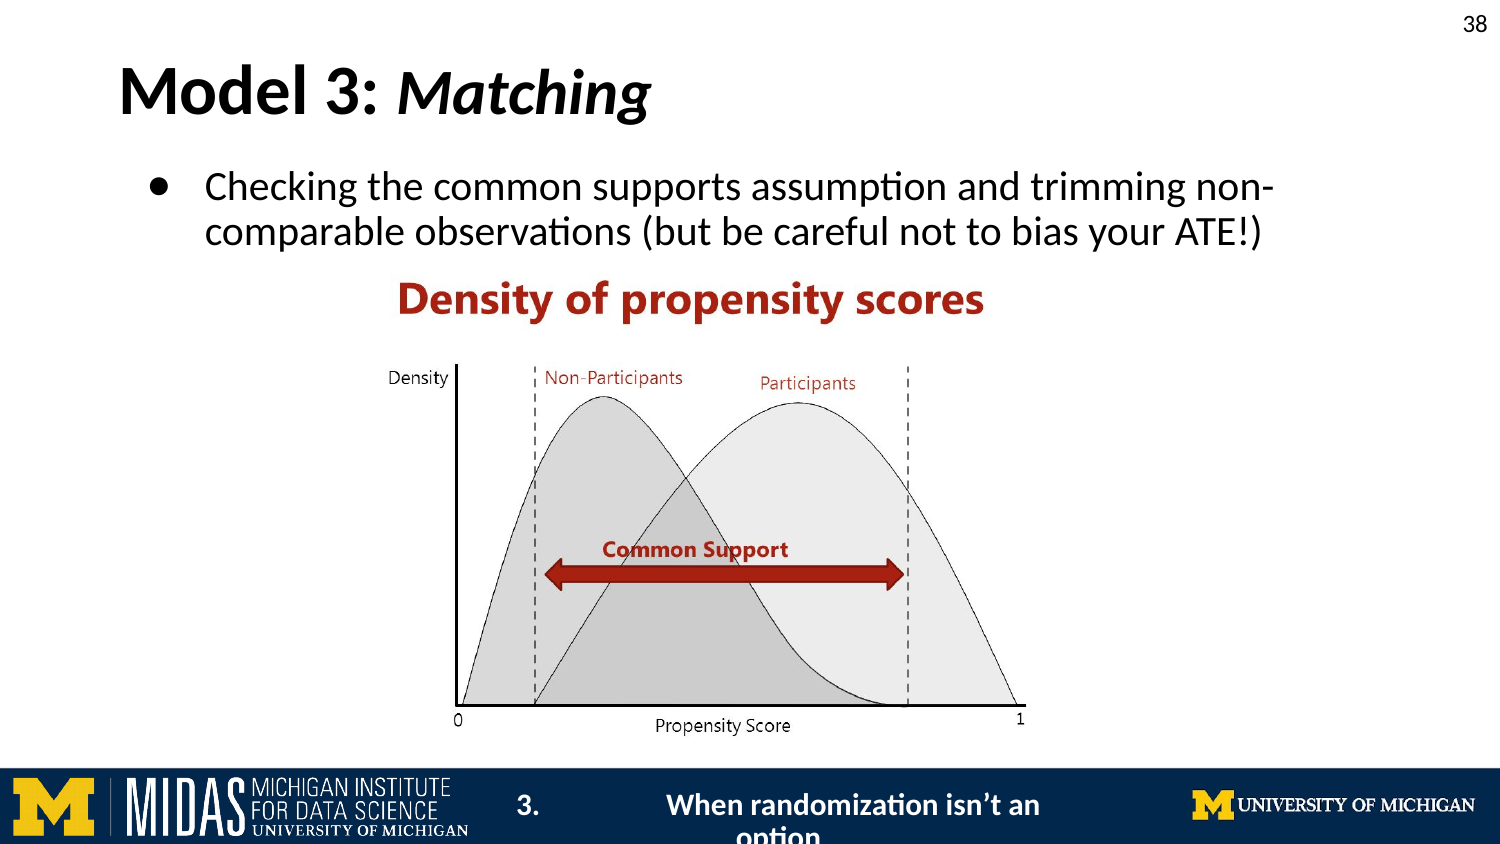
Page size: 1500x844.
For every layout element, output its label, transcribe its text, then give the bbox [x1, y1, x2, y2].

title Model 3: Matching [103, 46, 1397, 163]
picture [0, 766, 1500, 844]
title 3. When randomization isn’t an option [472, 780, 1073, 841]
picture [379, 261, 1042, 760]
subtitle Checking the common supports assumption and trimming non-comparable observations (but be careful not to bias your ATE!) [114, 156, 1409, 682]
slide_number ‹#› [1447, 0, 1500, 46]
